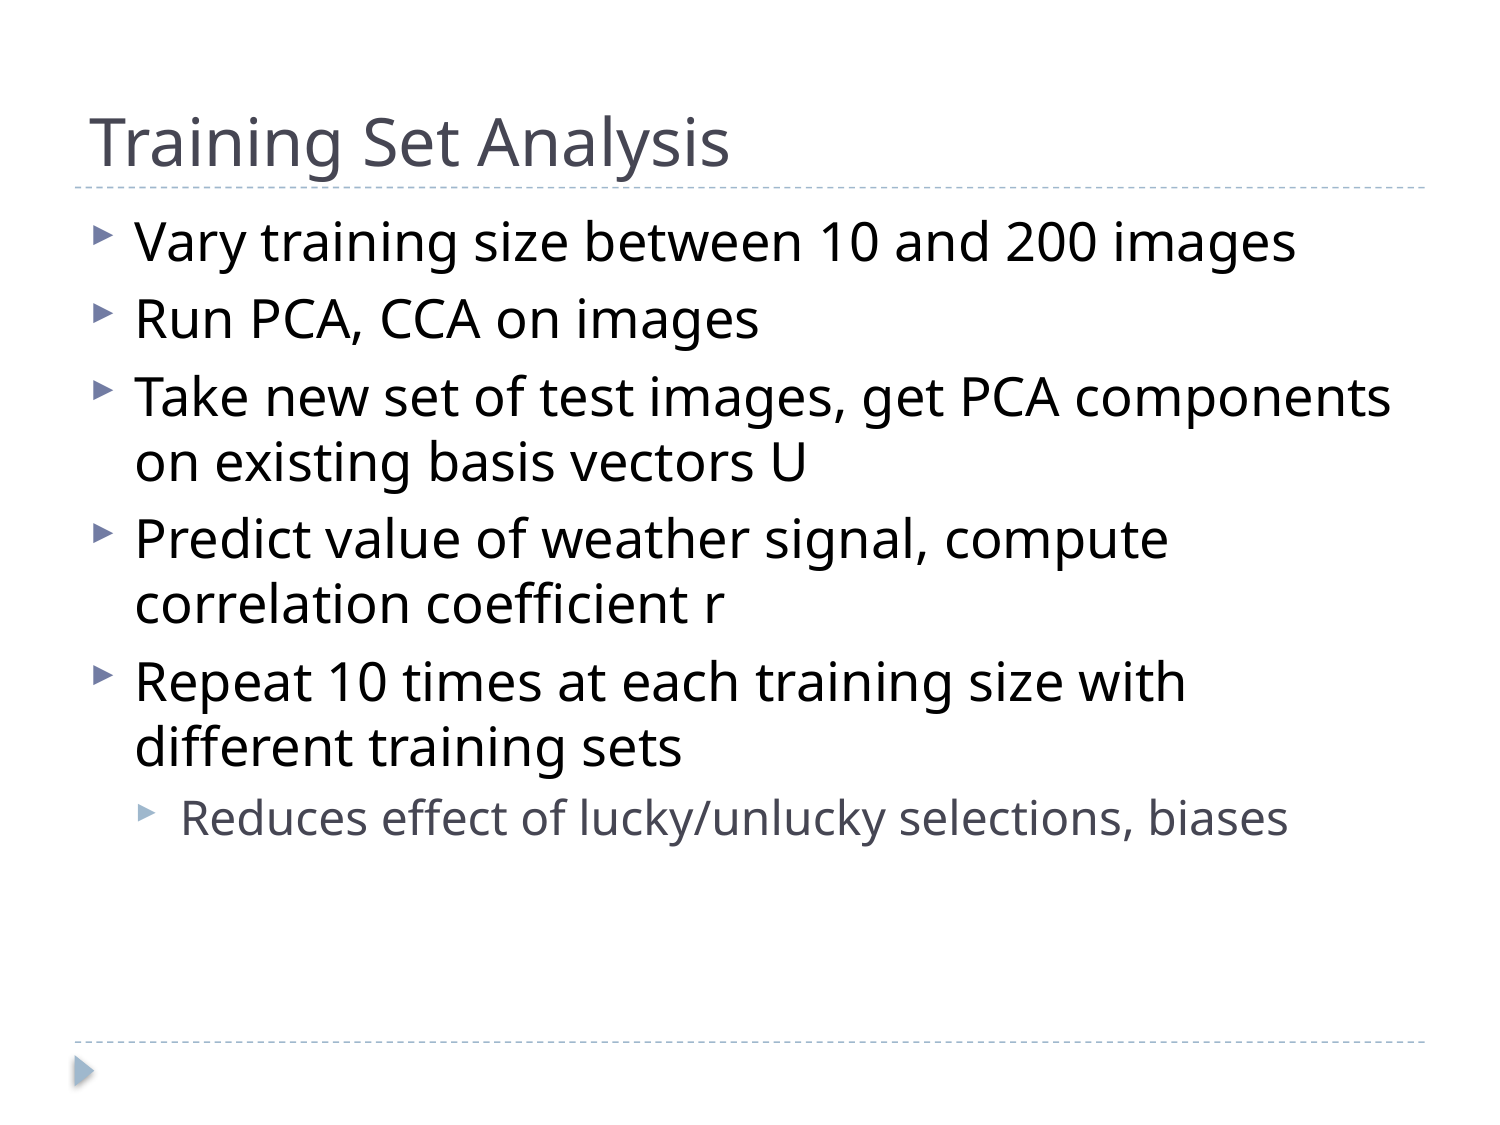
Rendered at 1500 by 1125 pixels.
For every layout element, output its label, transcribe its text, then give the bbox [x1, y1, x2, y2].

title Training Set Analysis [75, 24, 1425, 188]
list Vary training size between 10 and 200 images Run PCA, CCA on images Take new set of test images, get PCA components on existing basis vectors U Predict value of weather signal, compute correlation coefficient r Repeat 10 times at each training size with different training sets Reduces effect of lucky/unlucky selections, biases [75, 200, 1425, 1010]
